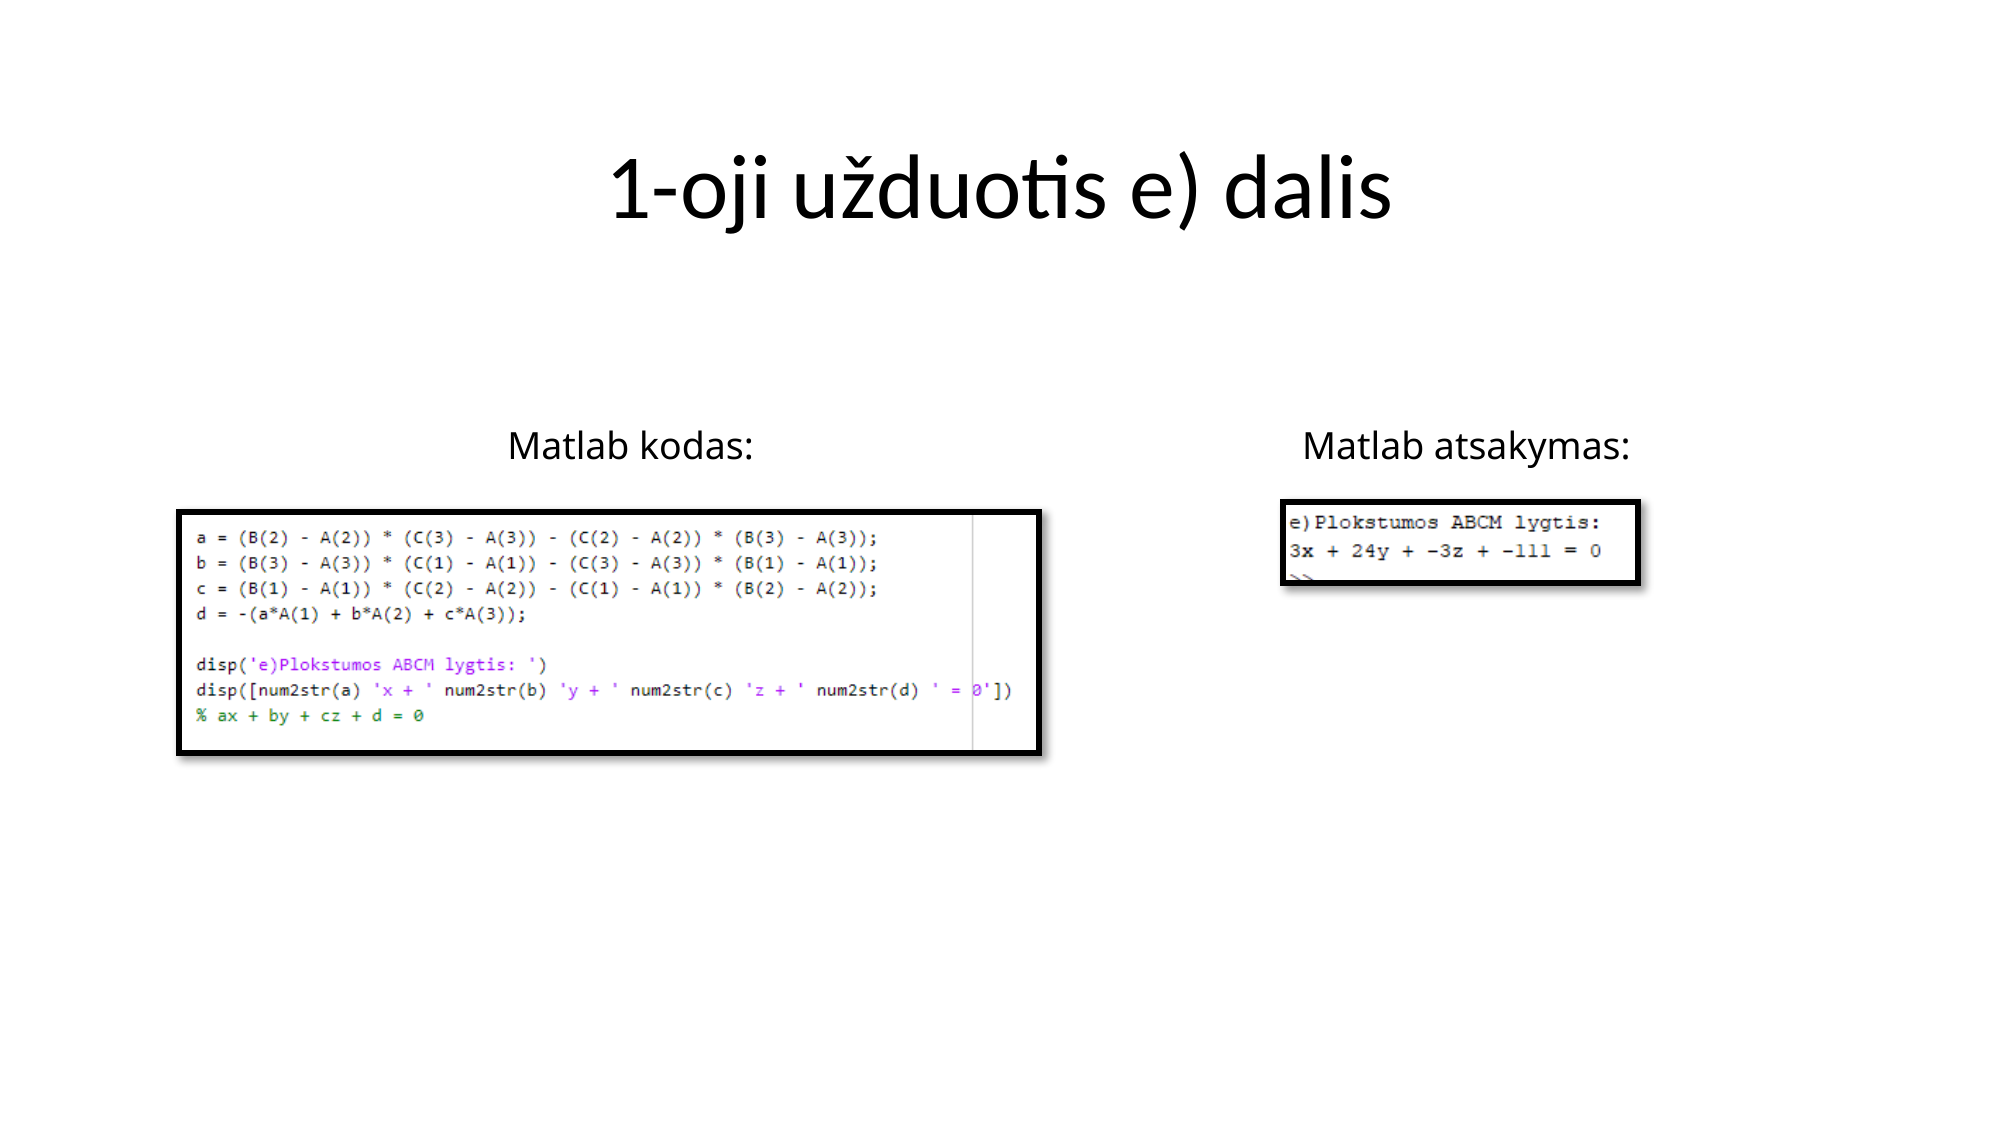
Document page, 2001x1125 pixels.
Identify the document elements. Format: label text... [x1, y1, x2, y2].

text_box Matlab atsakymas: [1287, 414, 1678, 475]
picture [1286, 505, 1635, 581]
picture [181, 514, 1037, 751]
text_box 1-oji užduotis e) dalis [249, 131, 1750, 258]
text_box Matlab kodas: [492, 414, 883, 475]
